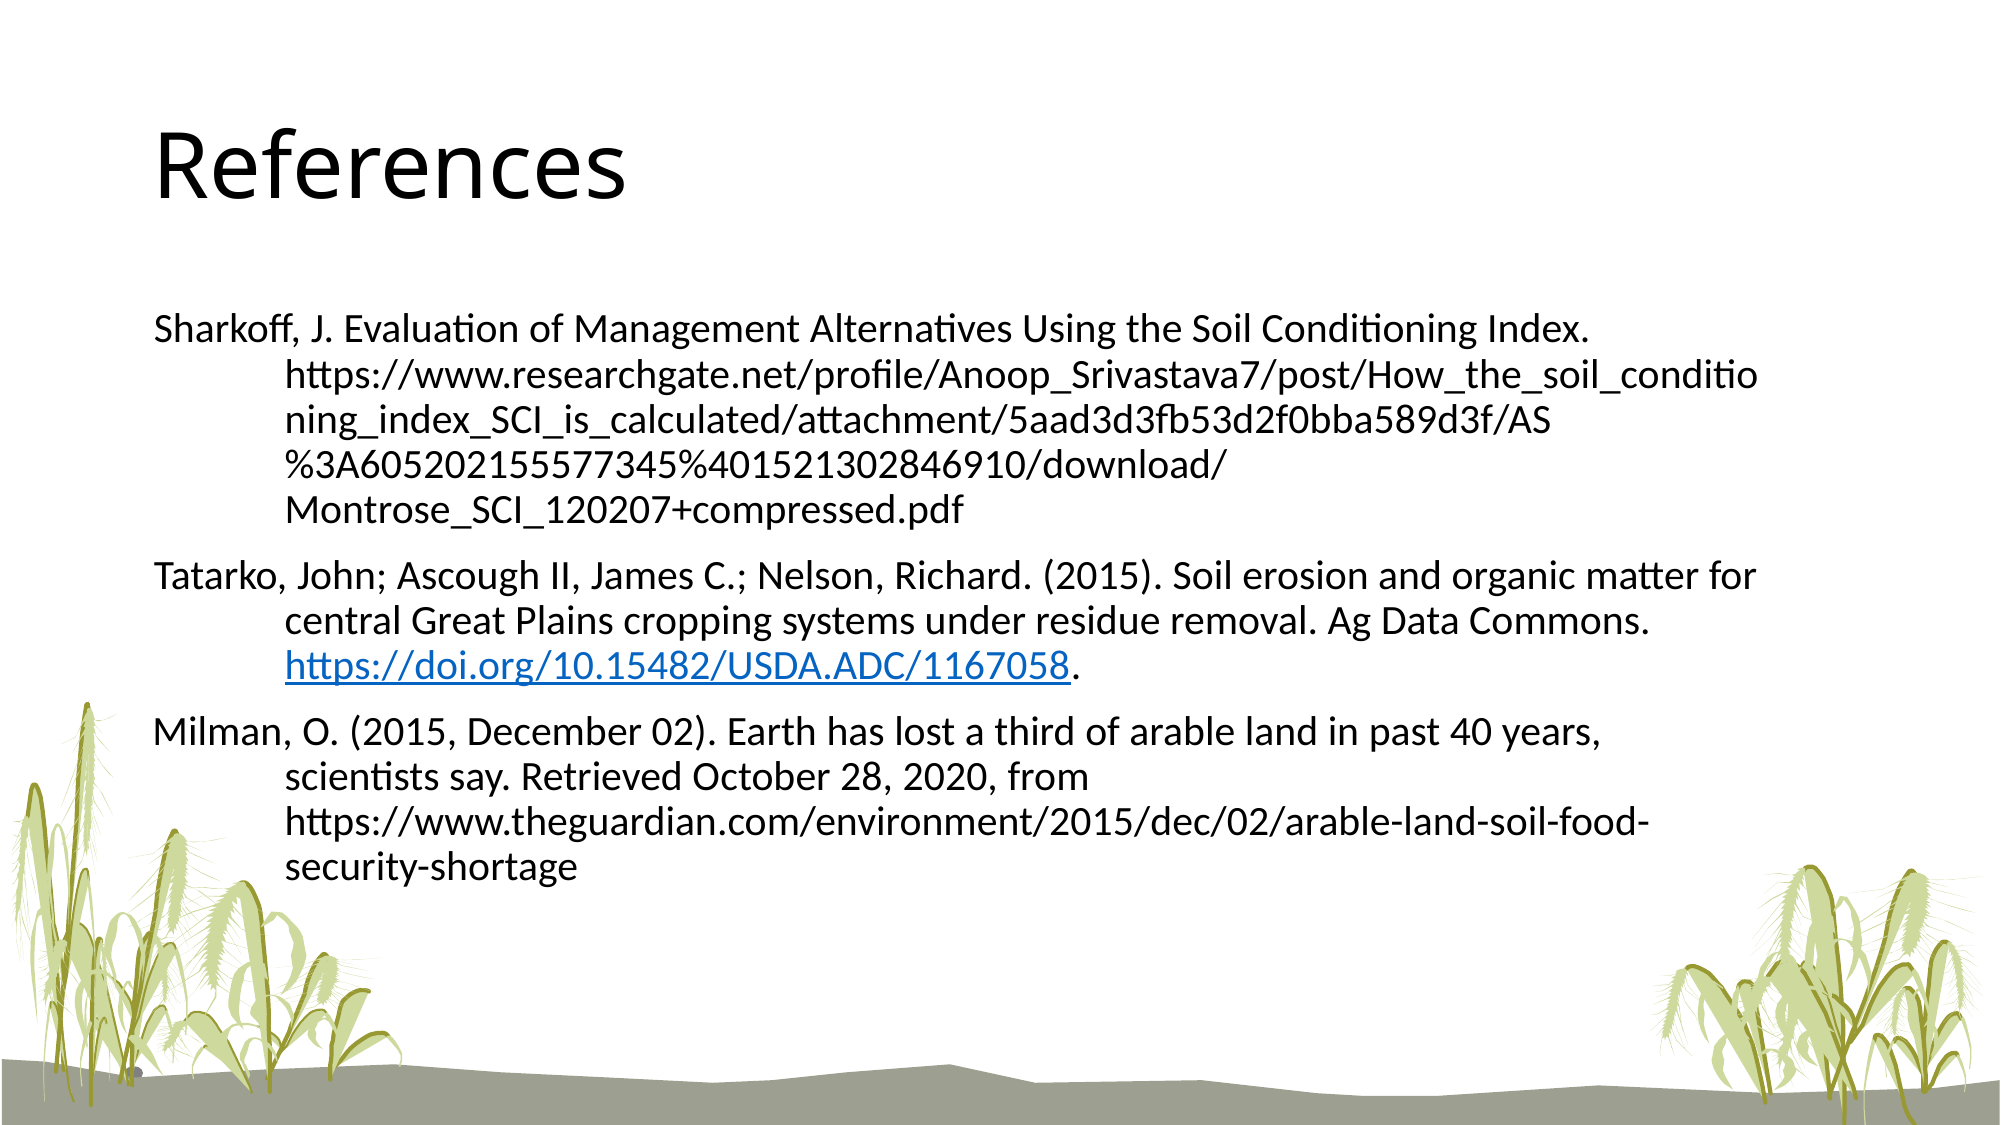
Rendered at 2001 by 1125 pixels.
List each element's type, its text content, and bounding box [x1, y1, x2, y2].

list Sharkoff, J. Evaluation of Management Alternatives Using the Soil Conditioning Index. https://www.researchgate.net/profile/Anoop_Srivastava7/post/How_the_soil_conditioning_index_SCI_is_calculated/attachment/5aad3d3fb53d2f0bba589d3f/AS%3A605202155577345%401521302846910/download/Montrose_SCI_120207+compressed.pdf Tatarko, John; Ascough II, James C.; Nelson, Richard. (2015). Soil erosion and organic matter for central Great Plains cropping systems under residue removal. Ag Data Commons. https://doi.org/10.15482/USDA.ADC/1167058. Milman, O. (2015, December 02). Earth has lost a third of arable land in past 40 years, scientists say. Retrieved October 28, 2020, from https://www.theguardian.com/environment/2015/dec/02/arable-land-soil-food-security-shortage [137, 299, 1775, 1014]
title References [137, 59, 1863, 278]
